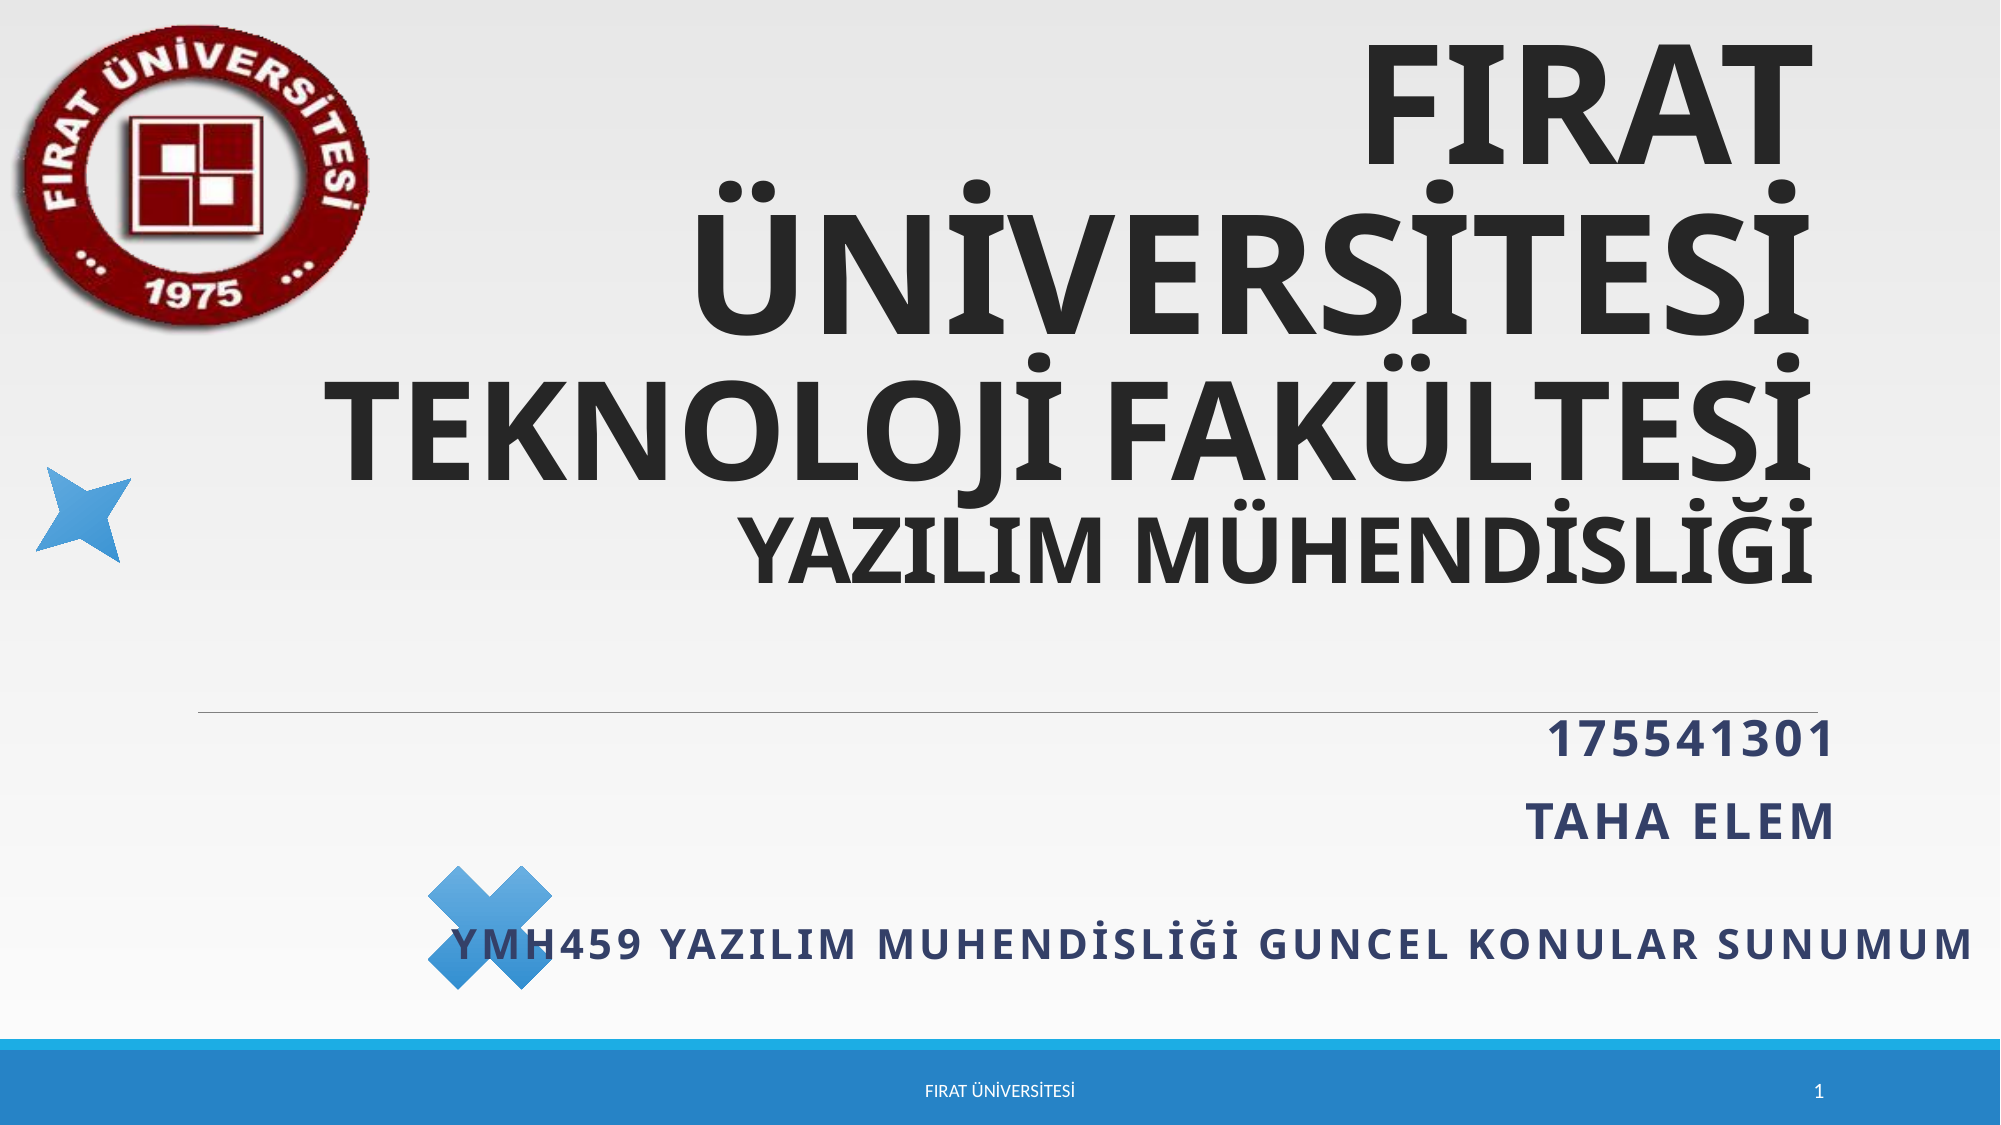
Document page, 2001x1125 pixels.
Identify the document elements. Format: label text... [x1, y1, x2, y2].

picture [1, 0, 401, 347]
text_box [449, 866, 468, 875]
slide_number 1 [1624, 1064, 1840, 1120]
text_box [36, 467, 131, 563]
title FIRAT ÜNİVERSİTESİ TEKNOLOJİ FAKÜLTESİ YAZILIM MÜHENDİSLİĞİ [180, 124, 1830, 710]
text_box [512, 866, 531, 875]
footer Fırat Üniversitesi [604, 1064, 1396, 1120]
text_box YMH459 YAZILIM MUHendisliği GUNCEL KONULAR Sunumum [386, 875, 2000, 1064]
subtitle 175541301 TAHA ELEM [201, 705, 1851, 894]
